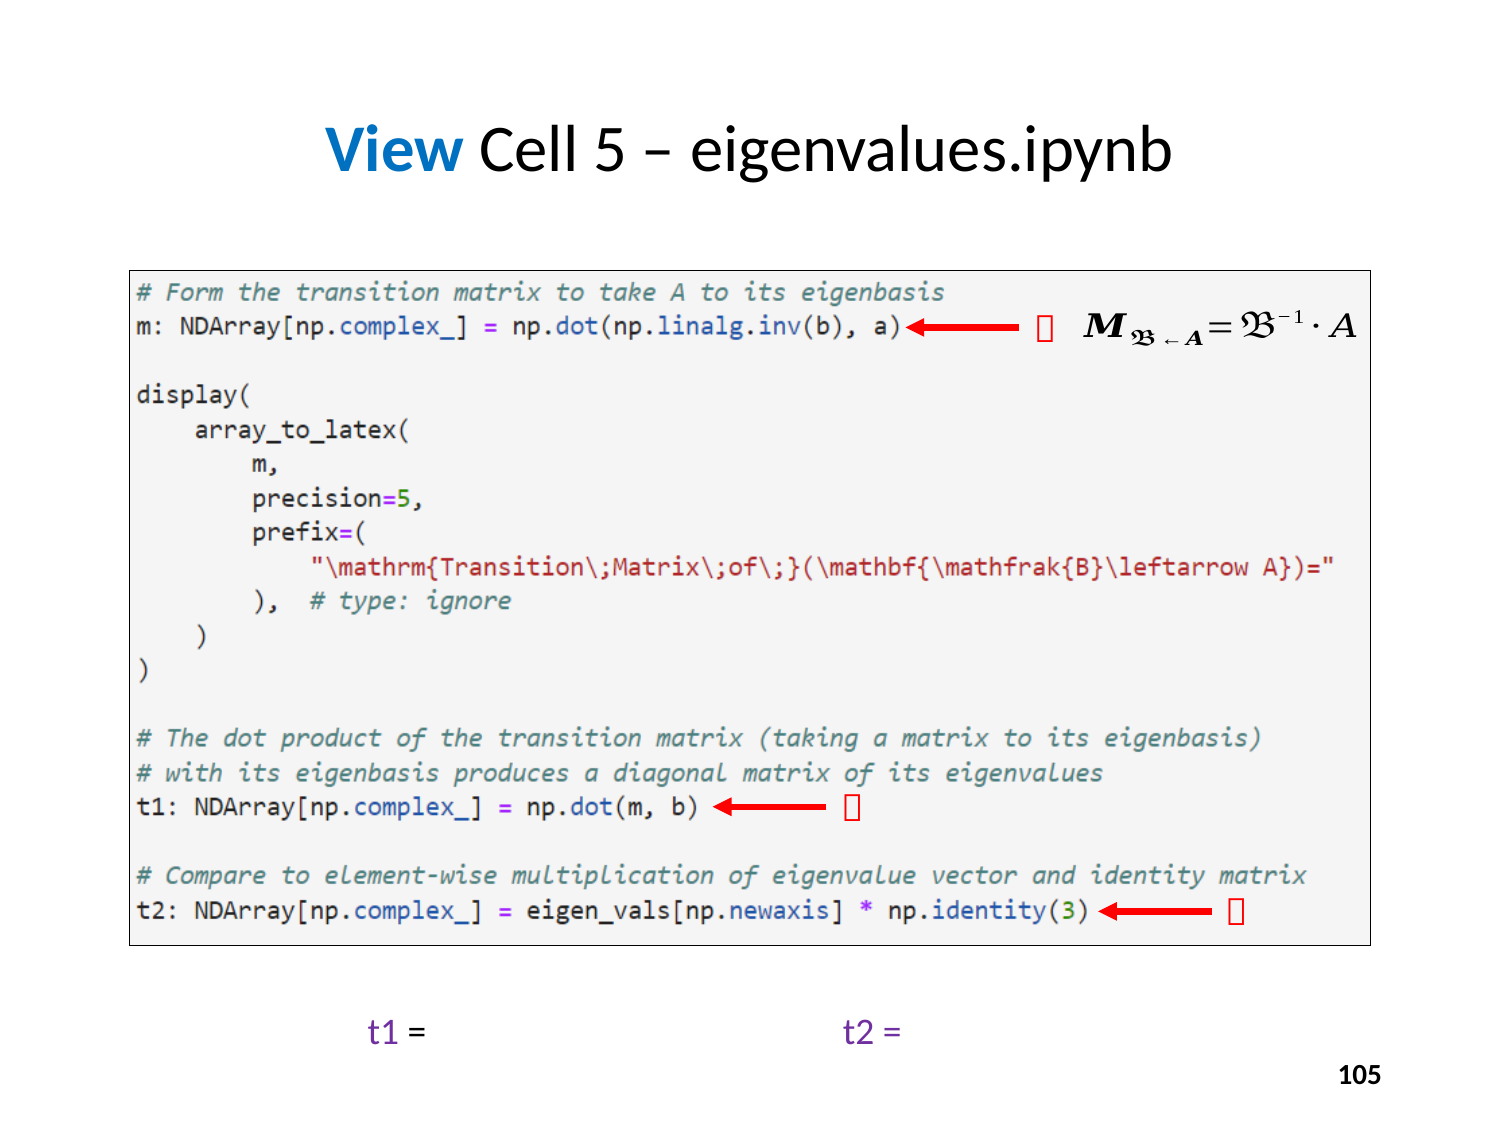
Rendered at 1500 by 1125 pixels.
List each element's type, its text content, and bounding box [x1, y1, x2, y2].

picture [129, 270, 1371, 946]
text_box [905, 297, 1083, 358]
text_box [1098, 881, 1274, 942]
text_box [712, 776, 890, 838]
slide_number 105 [1059, 1042, 1397, 1103]
title View Cell 5 – eigenvalues.ipynb [103, 59, 1397, 241]
